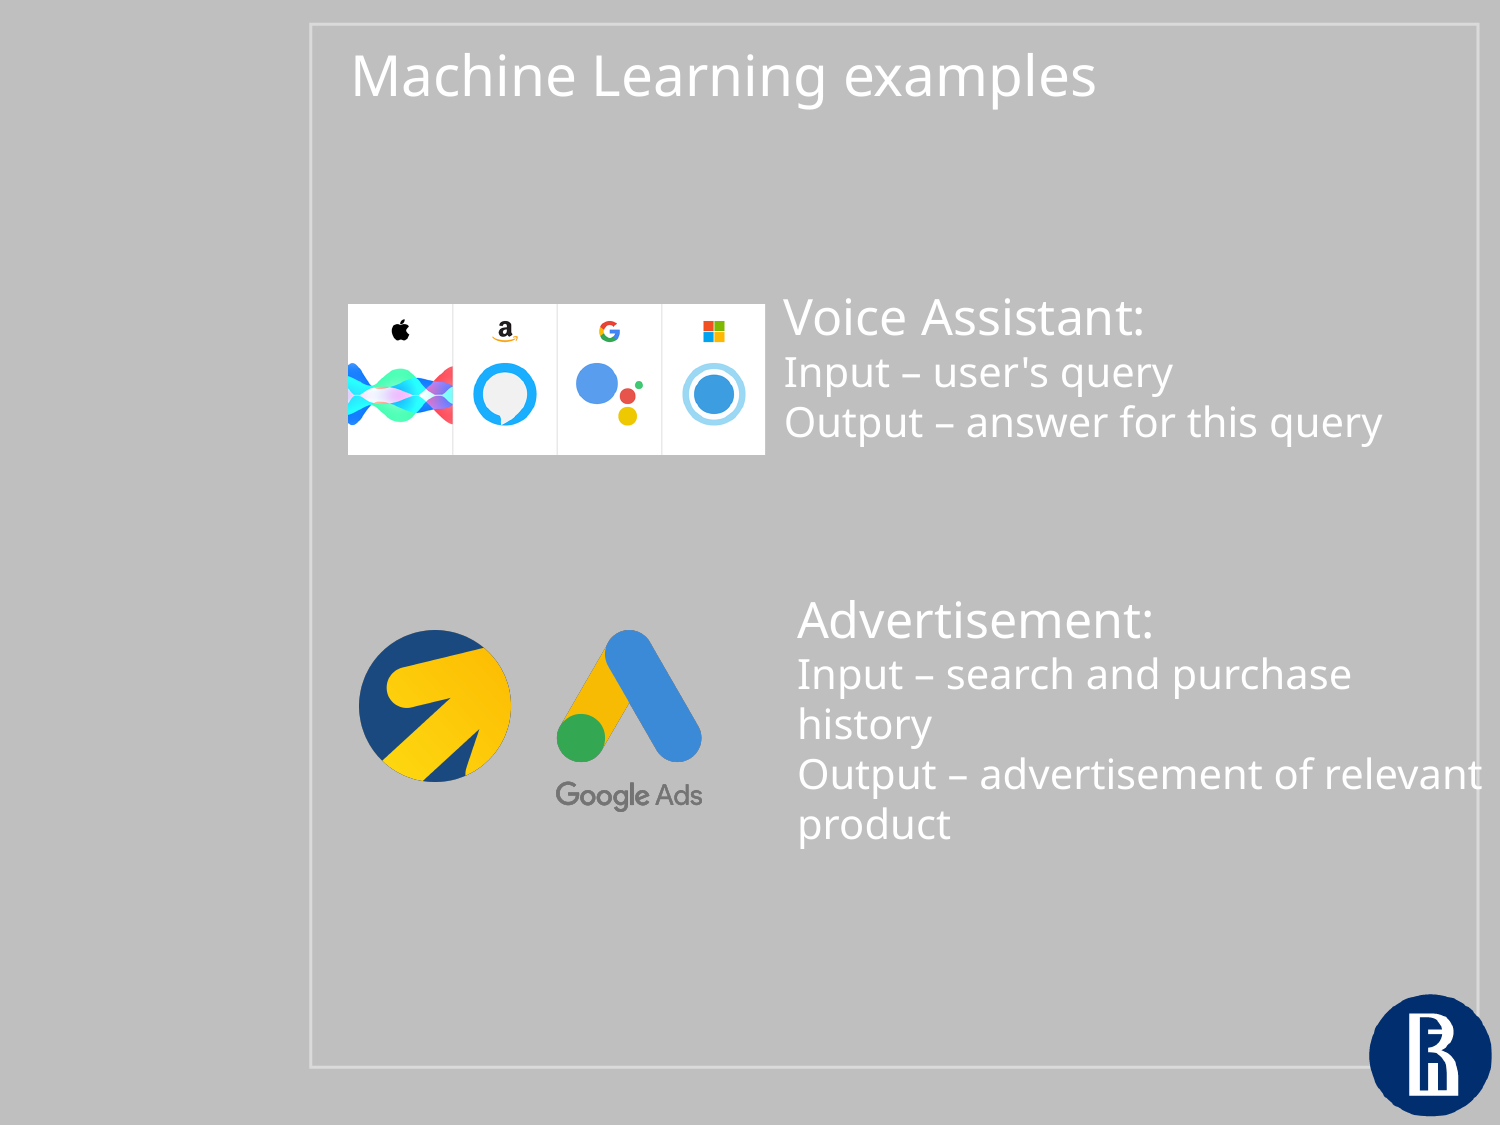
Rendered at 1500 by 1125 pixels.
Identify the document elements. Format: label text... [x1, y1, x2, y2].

picture [0, 0, 1500, 1125]
text_box Voice Assistant: Input – user's query Output – answer for this query [776, 278, 1391, 454]
list Machine Learning examples [341, 36, 1400, 130]
text_box Advertisement: Input – search and purchase history Output – advertisement of relevant product [789, 580, 1500, 856]
